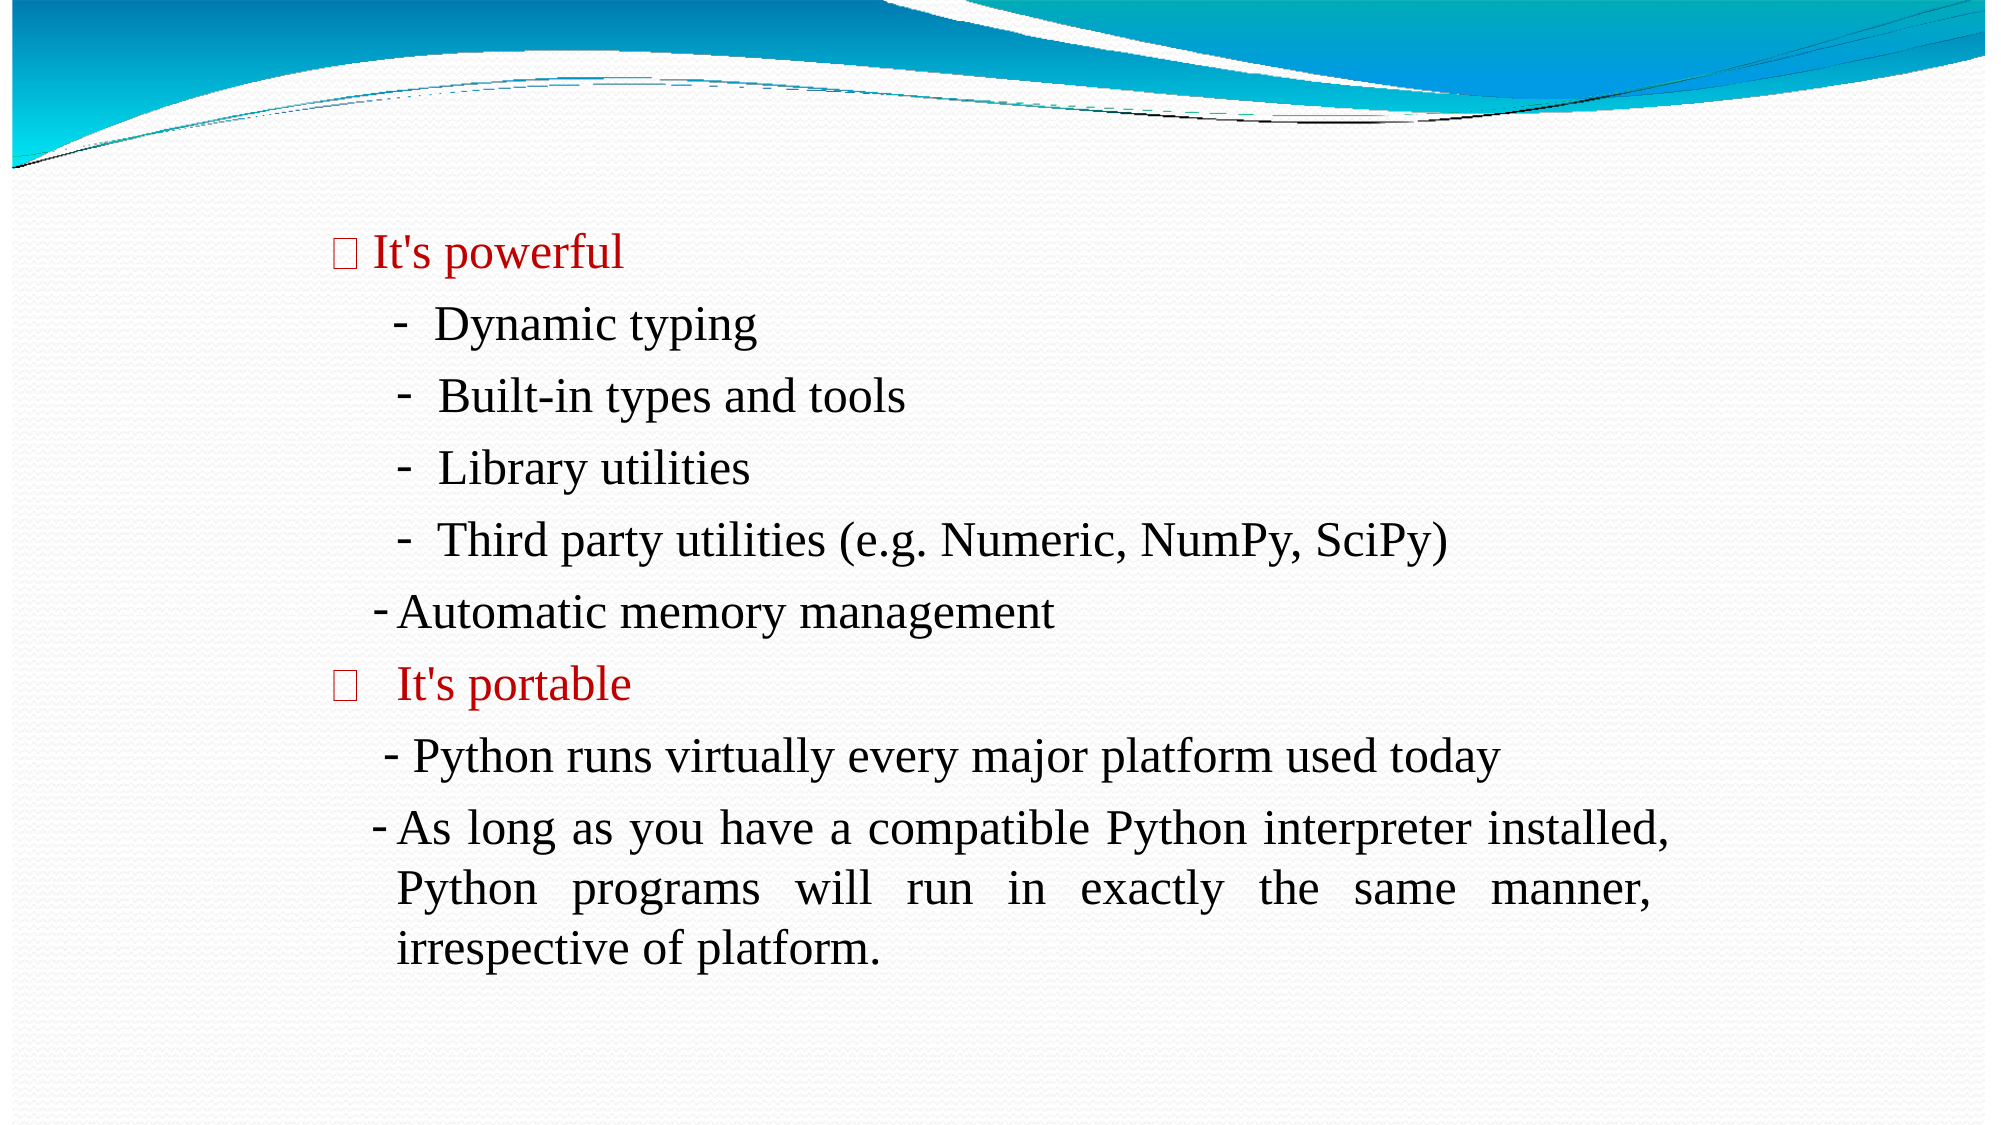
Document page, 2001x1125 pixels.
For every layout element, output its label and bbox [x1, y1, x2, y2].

text_box [12, 0, 1986, 1125]
